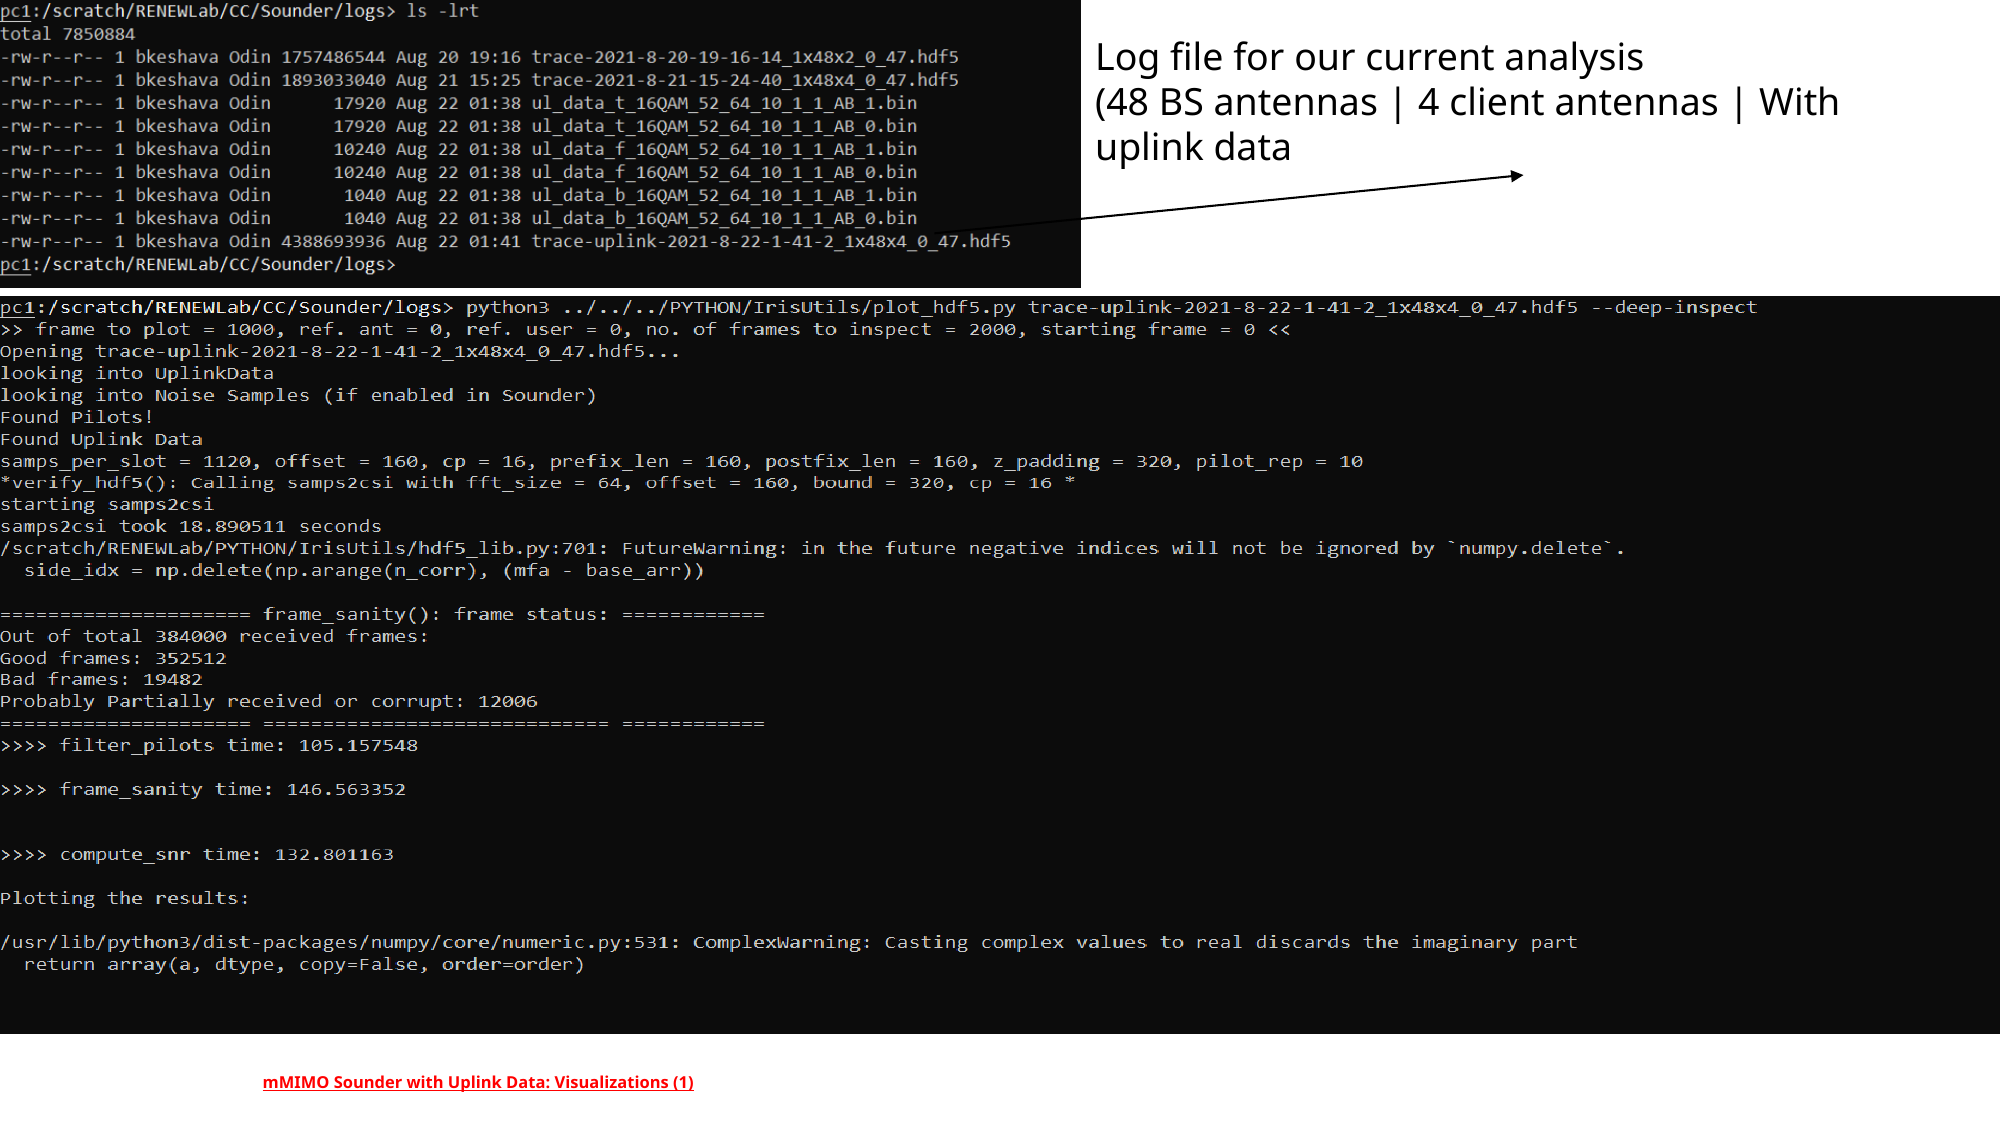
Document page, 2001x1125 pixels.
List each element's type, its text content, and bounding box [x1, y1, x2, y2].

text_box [934, 131, 1524, 234]
picture [0, 296, 2000, 1034]
title mMIMO Sounder with Uplink Data: Visualizations (1) [247, 1066, 2000, 1100]
picture [0, 0, 1081, 288]
text_box Log file for our current analysis (48 BS antennas | 4 client antennas | With uplink data [1081, 25, 1967, 175]
